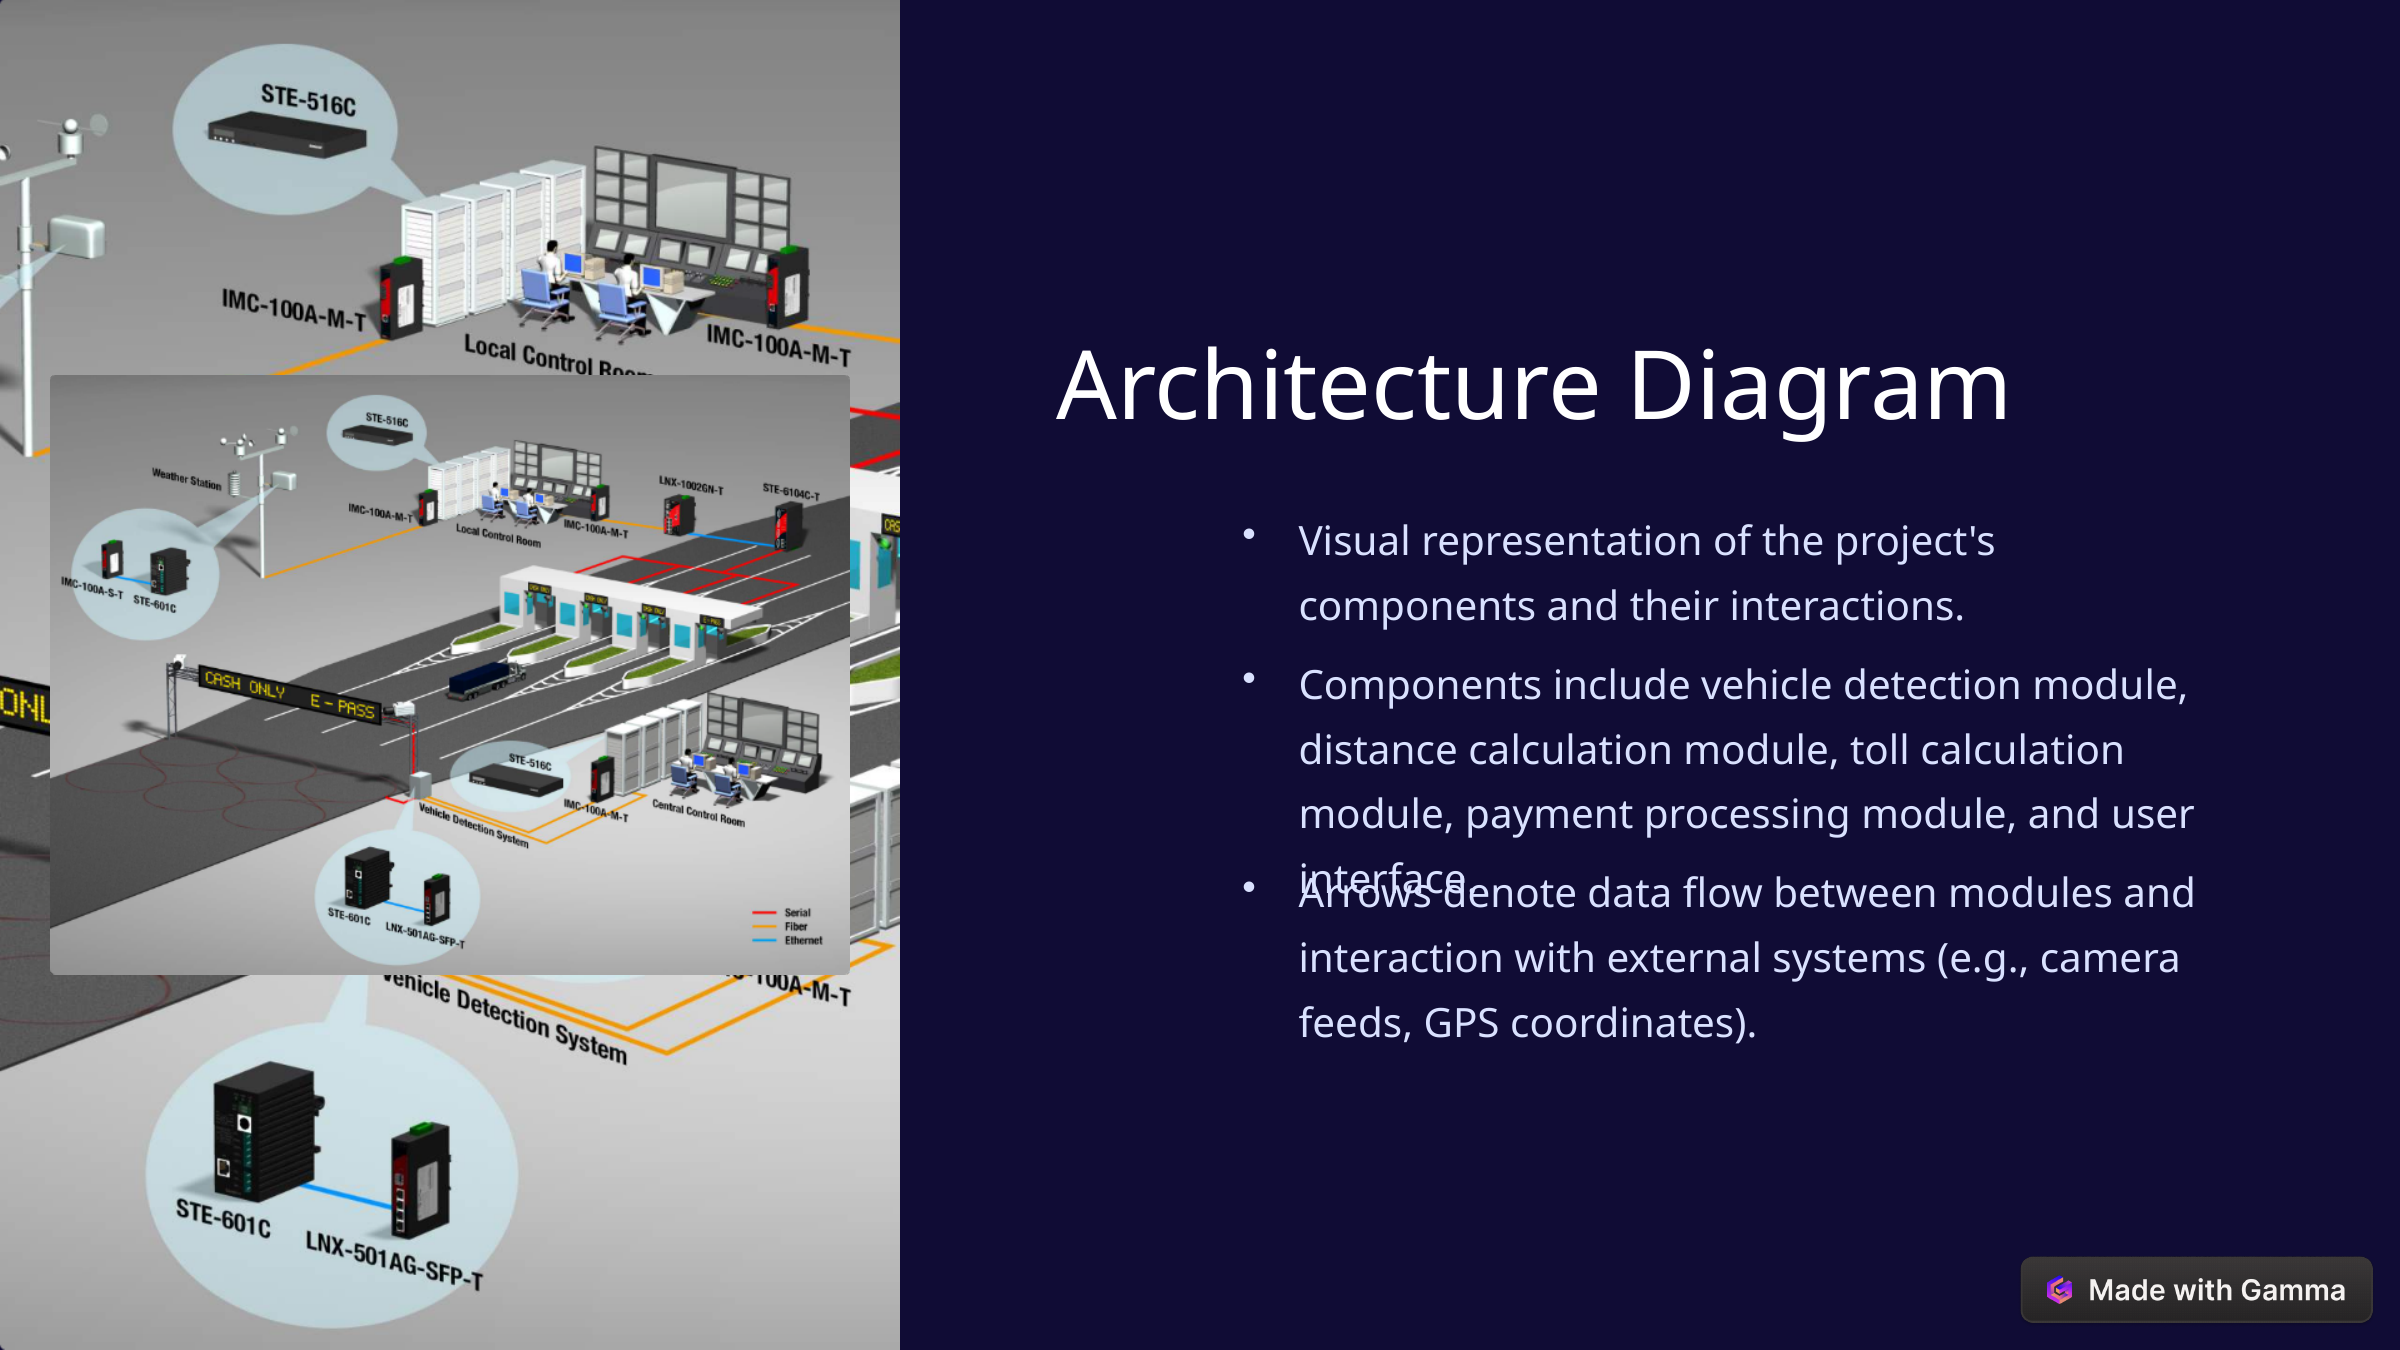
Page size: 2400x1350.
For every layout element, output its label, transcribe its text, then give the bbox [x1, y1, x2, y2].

text_box Visual representation of the project's components and their interactions. [1171, 491, 2259, 622]
picture [0, 0, 900, 1350]
picture [2008, 1244, 2385, 1335]
text_box [900, 0, 2400, 1350]
text_box Arrows denote data flow between modules and interaction with external systems (e.g., camera feeds, GPS coordinates). [1171, 843, 2259, 1039]
text_box Components include vehicle detection module, distance calculation module, toll calculation module, payment processing module, and user interface. [1171, 635, 2259, 830]
text_box Architecture Diagram [1041, 311, 1995, 431]
